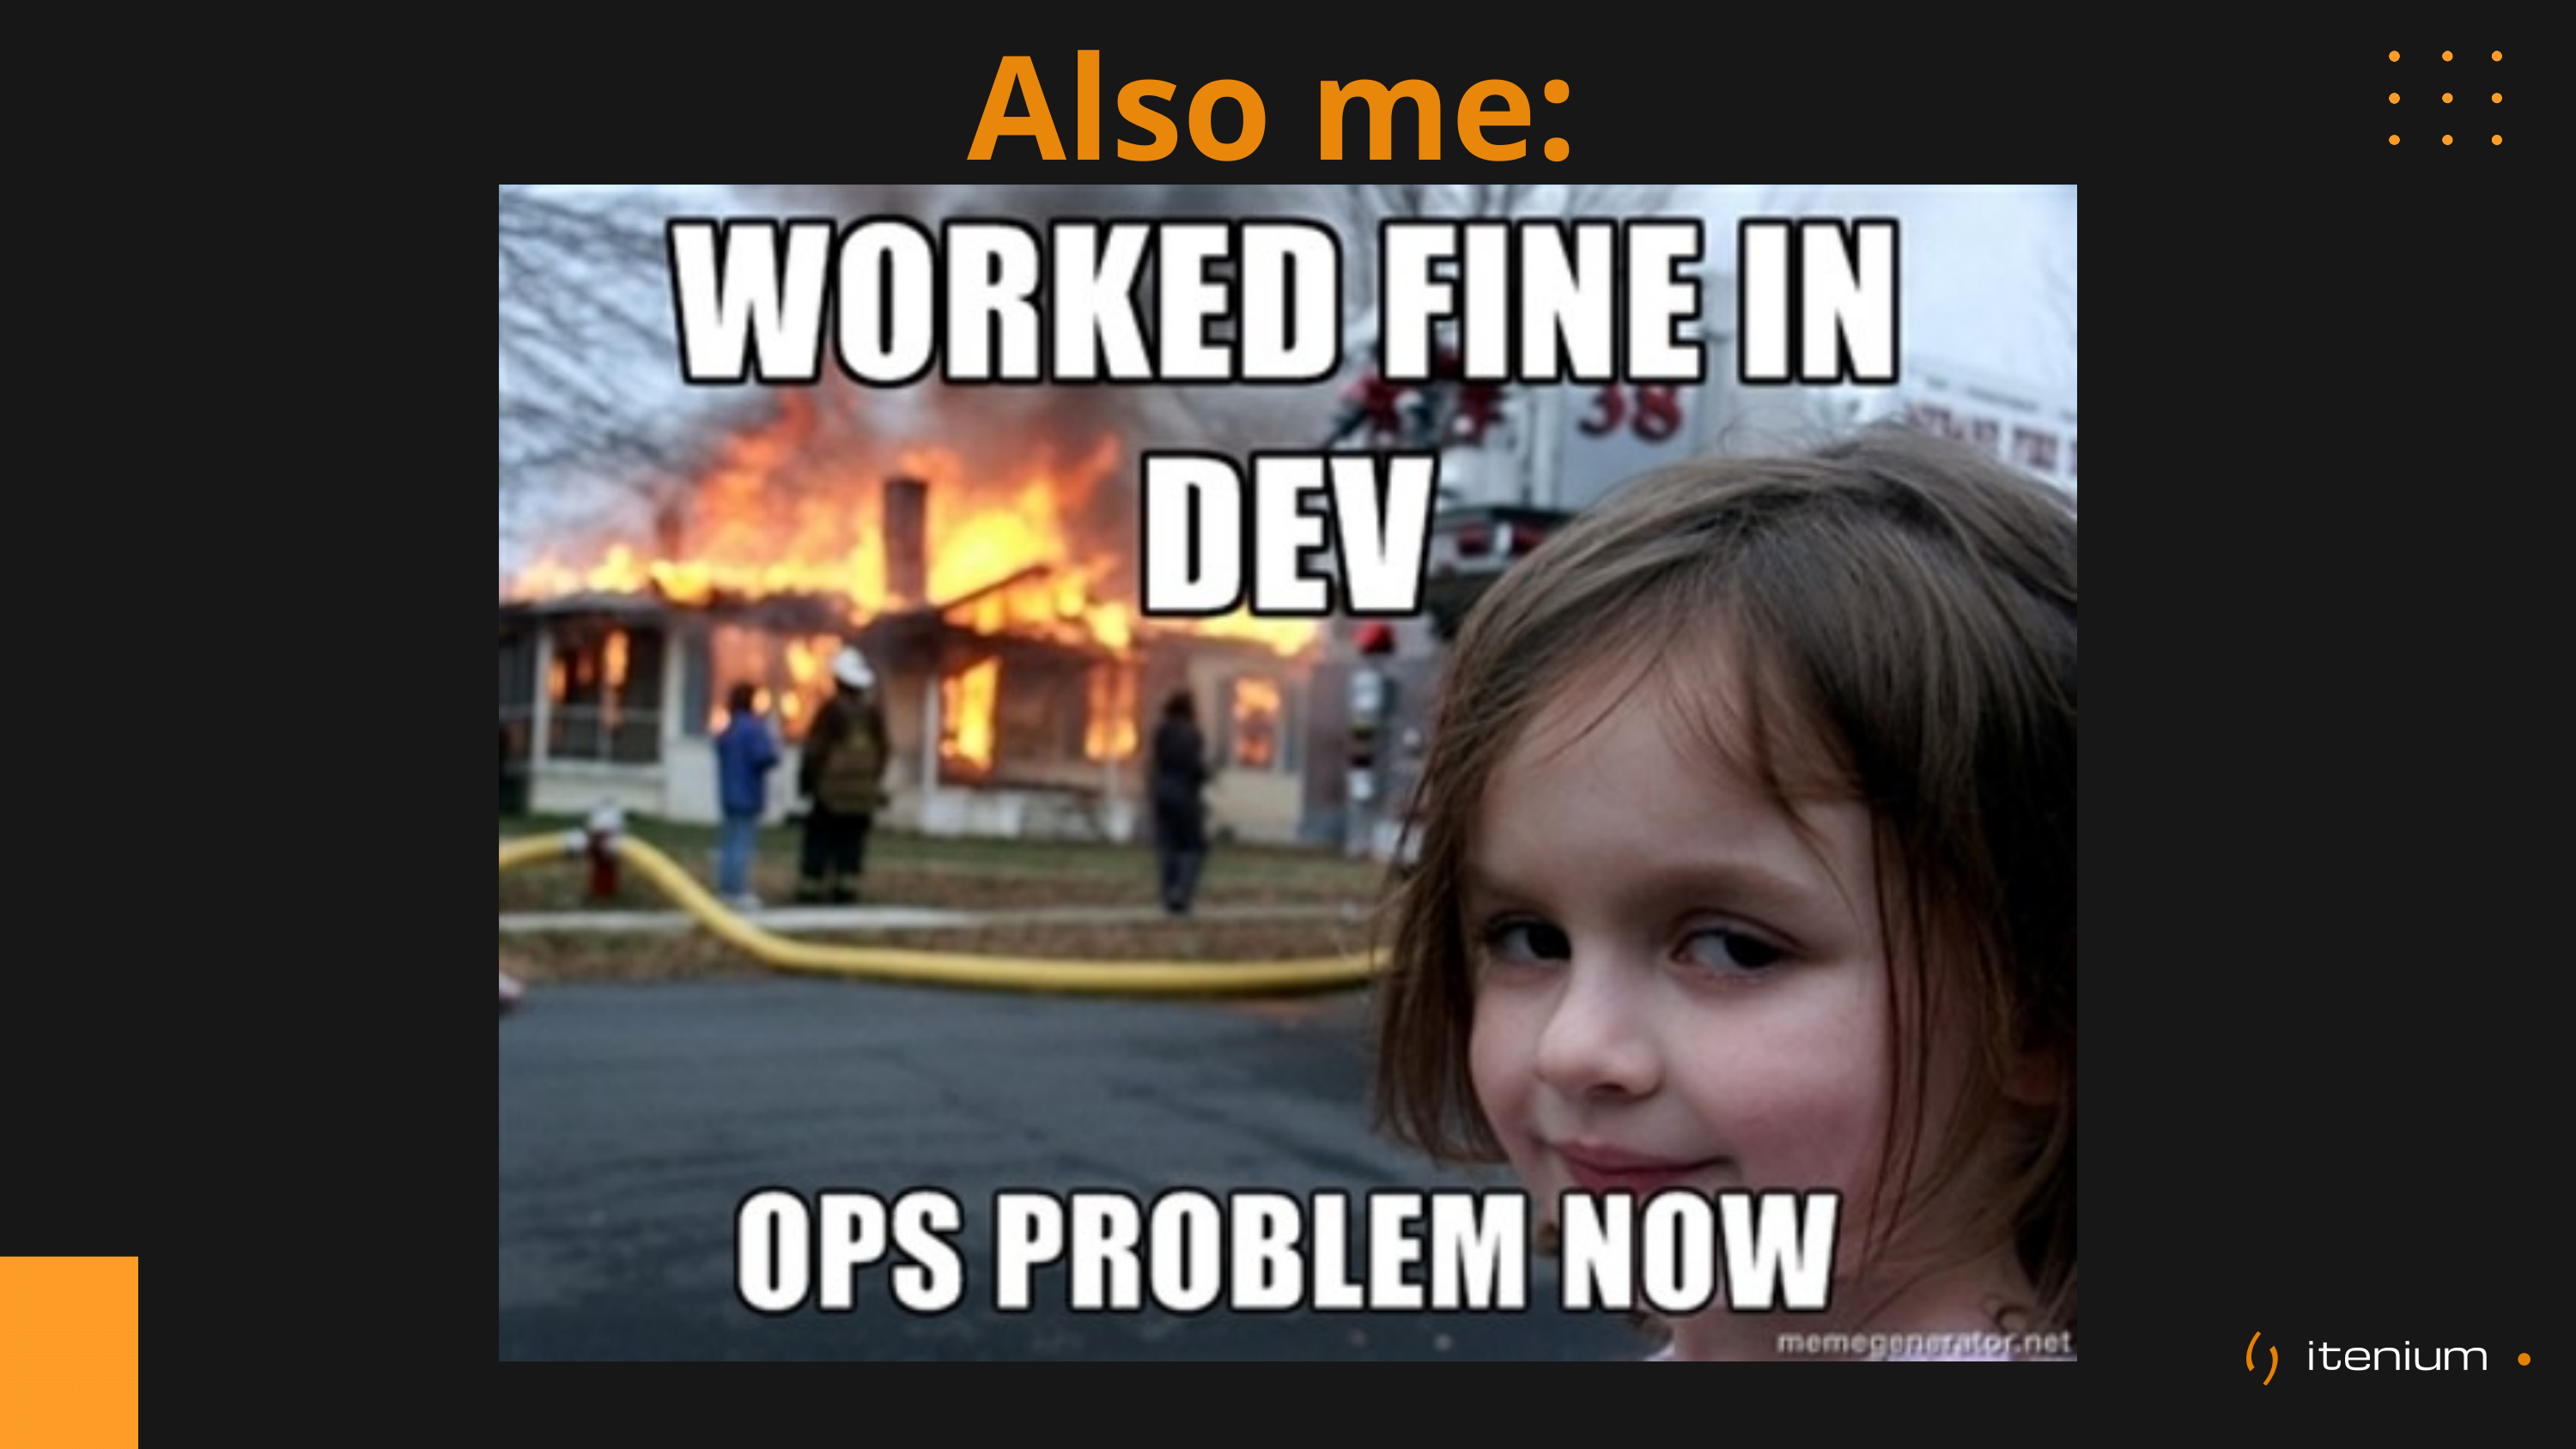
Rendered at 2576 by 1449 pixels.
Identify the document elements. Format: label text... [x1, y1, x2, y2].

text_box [2389, 51, 2502, 145]
picture [2227, 1313, 2551, 1402]
picture [499, 185, 2077, 1361]
text_box Also me: [13, 15, 2533, 190]
picture [0, 1256, 139, 1449]
